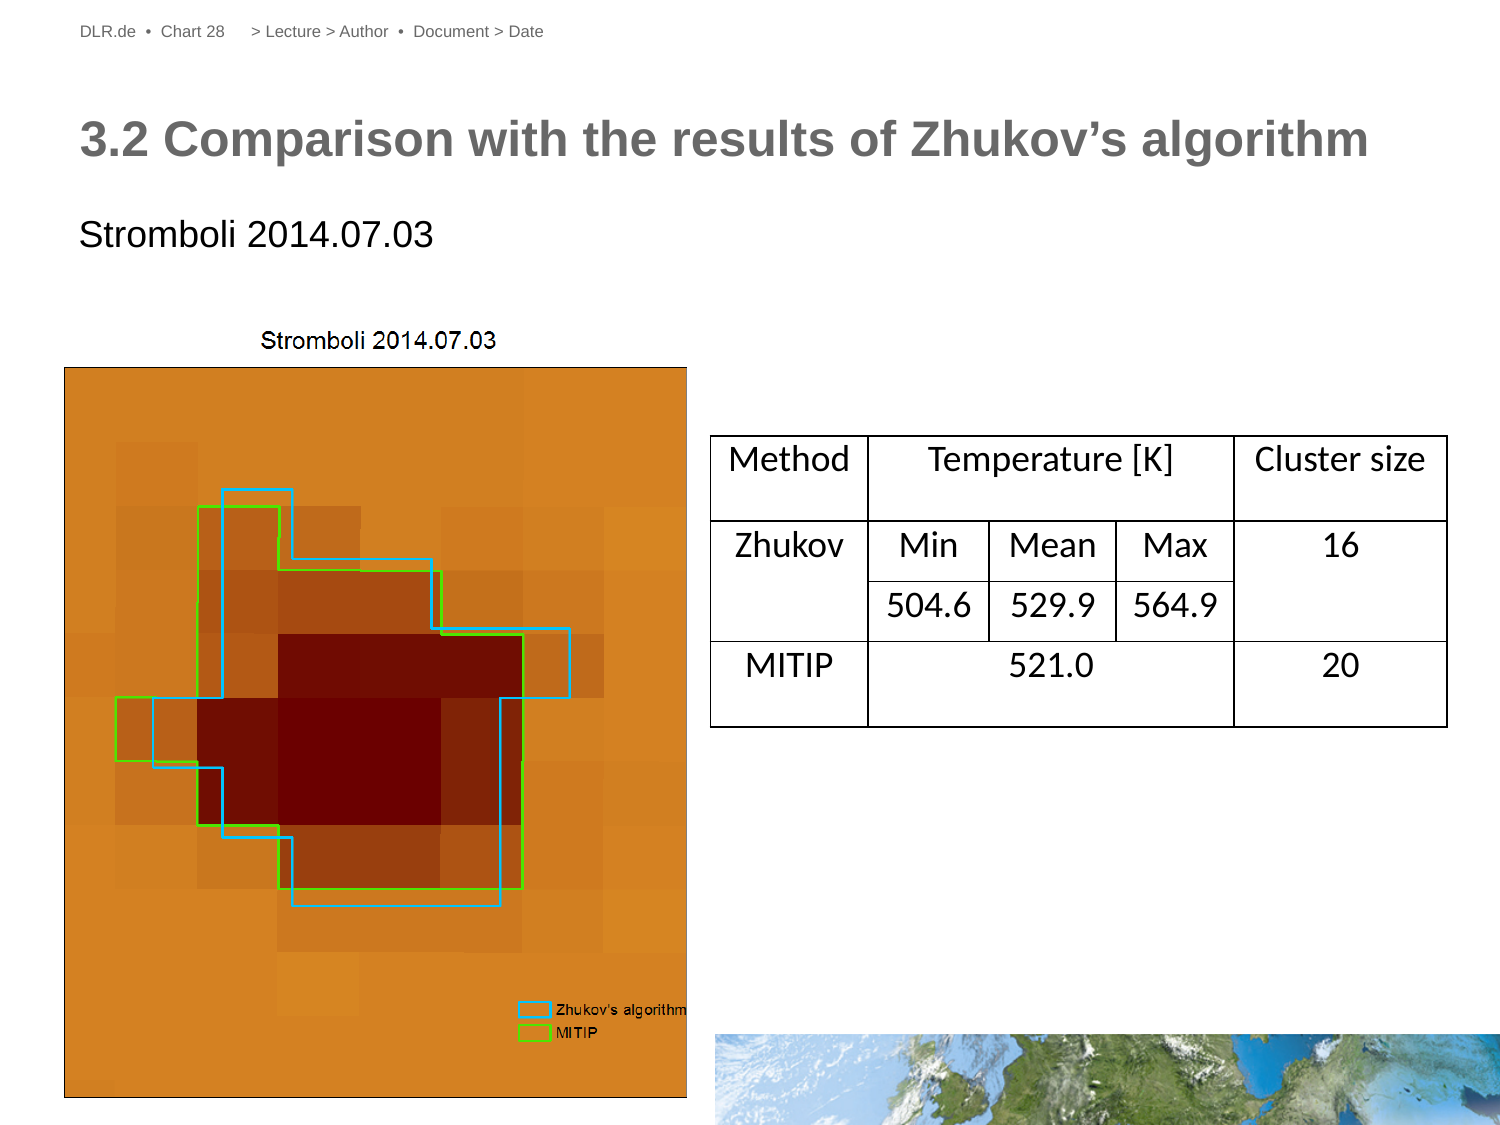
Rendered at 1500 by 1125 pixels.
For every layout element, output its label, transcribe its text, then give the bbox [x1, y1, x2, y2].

title 3.2 Comparison with the results of Zhukov’s algorithm [79, 106, 1421, 173]
table_cell Zhukov [719, 522, 867, 641]
table_cell 504.6 [869, 582, 988, 641]
slide_number DLR.de • Chart 28 [79, 20, 251, 45]
table_cell Min [869, 522, 988, 581]
table_cell 20 [1235, 642, 1446, 726]
table_header Method [719, 437, 867, 520]
table_cell 529.9 [990, 582, 1115, 641]
table_cell Max [1117, 522, 1233, 581]
table_cell Mean [990, 522, 1115, 581]
table_header Cluster size [1235, 437, 1446, 520]
table_cell 16 [1235, 522, 1446, 641]
footer > Lecture > Author • Document > Date [251, 20, 1421, 45]
table_cell MITIP [719, 642, 867, 726]
table_cell 521.0 [869, 642, 1233, 726]
table_header Temperature [K] [869, 437, 1233, 520]
picture [0, 172, 1500, 1125]
table_cell 564.9 [1117, 582, 1233, 641]
